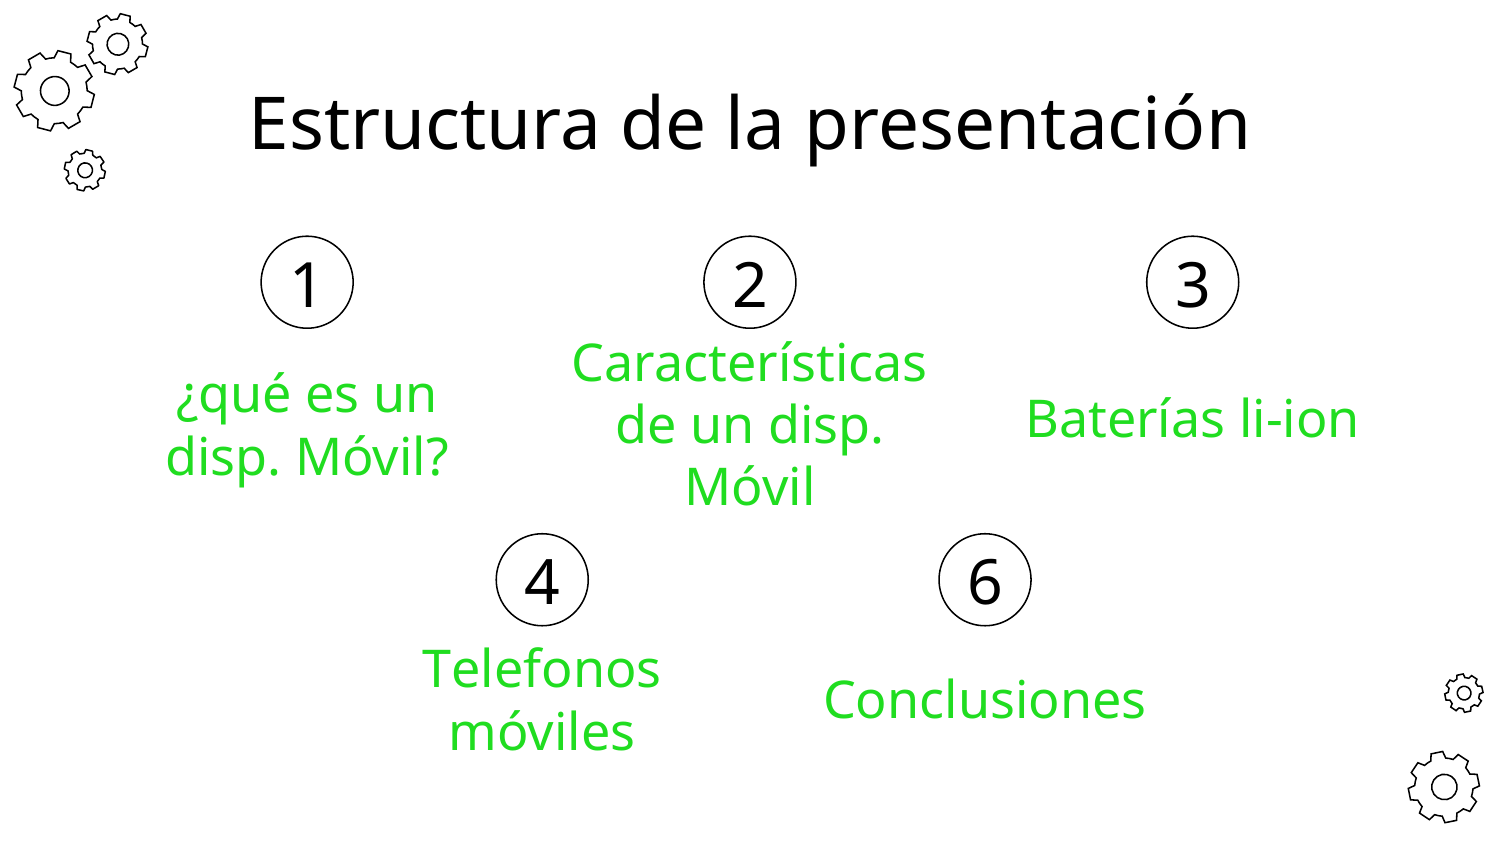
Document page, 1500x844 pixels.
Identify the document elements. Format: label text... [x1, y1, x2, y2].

title 4 [496, 546, 589, 614]
text_box [1162, 236, 1224, 248]
title Telefonos móviles [353, 654, 732, 742]
title Características de un disp. Móvil [560, 379, 940, 466]
text_box [275, 316, 339, 329]
text_box [718, 316, 782, 329]
text_box [511, 614, 573, 626]
text_box [276, 236, 338, 248]
title Estructura de la presentación [118, 72, 1382, 167]
title ¿qué es un disp. Móvil? [118, 379, 497, 467]
text_box [719, 236, 781, 248]
text_box [511, 533, 574, 546]
title 3 [1146, 248, 1239, 316]
title 6 [939, 546, 1032, 614]
text_box [1161, 316, 1224, 329]
text_box [954, 614, 1016, 626]
text_box [953, 533, 1017, 546]
title Baterías li-ion [1003, 373, 1382, 460]
title 1 [261, 248, 354, 316]
title Conclusiones [796, 654, 1175, 742]
title 2 [703, 248, 796, 316]
